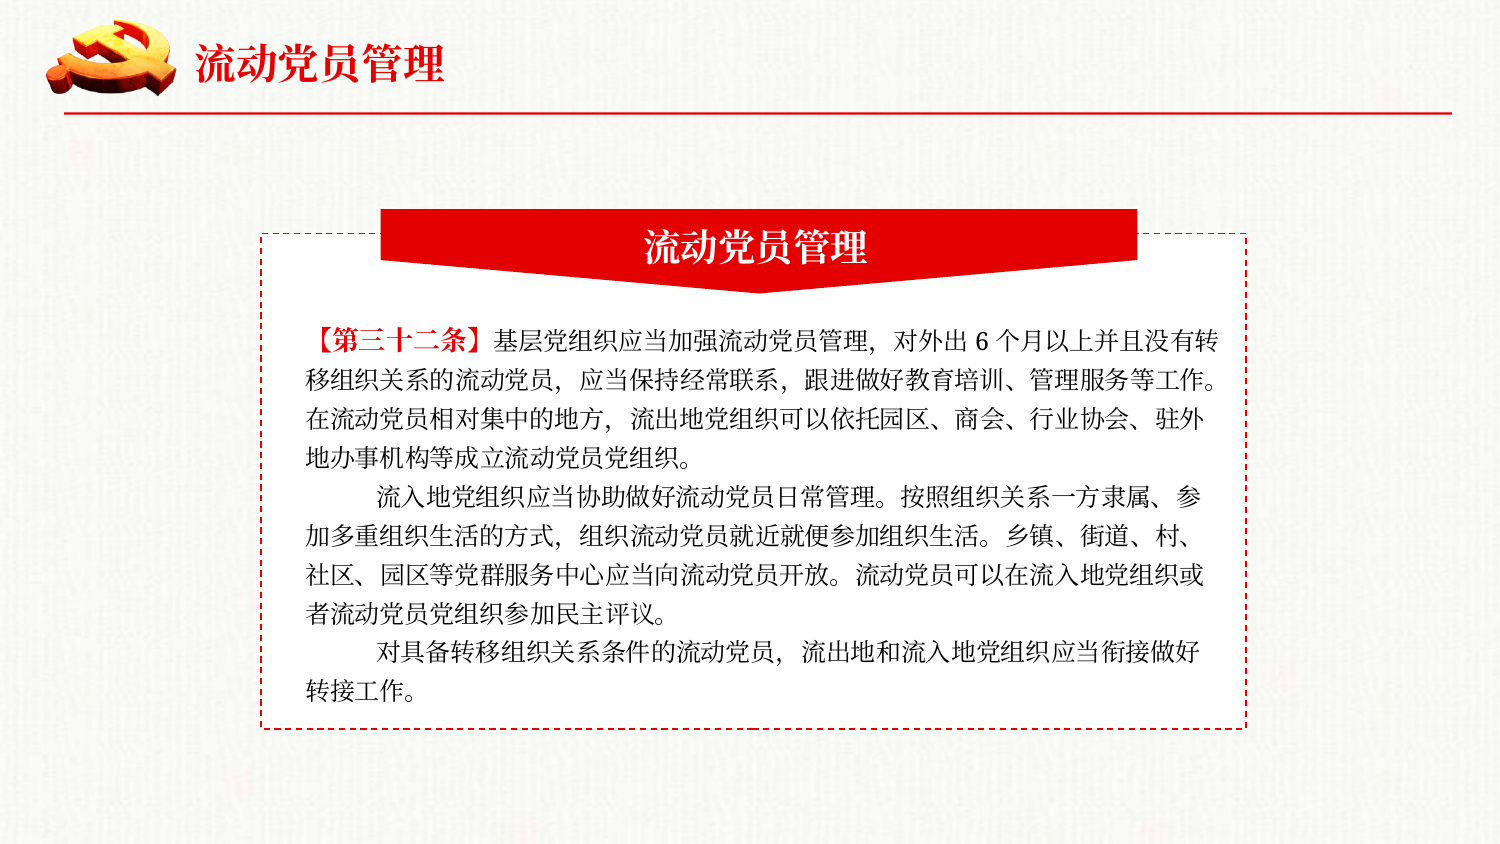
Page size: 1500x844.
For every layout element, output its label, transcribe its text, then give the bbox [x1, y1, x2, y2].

picture [0, 0, 1500, 844]
text_box [259, 231, 1248, 731]
text_box 流动党员管理 [183, 32, 786, 94]
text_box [380, 208, 1138, 294]
text_box 【第三十二条】基层党组织应当加强流动党员管理，对外出6个月以上并且没有转移组织关系的流动党员，应当保持经常联系，跟进做好教育培训、管理服务等工作。在流动党员相对集中的地方，流出地党组织可以依托园区、商会、行业协会、驻外地办事机构等成立流动党员党组织。 流入地党组织应当协助做好流动党员日常管理。按照组织关系一方隶属、参加多重组织生活的方式，组织流动党员就近就便参加组织生活。乡镇、街道、村、社区、园区等党群服务中心应当向流动党员开放。流动党员可以在流入地党组织或者流动党员党组织参加民主评议。 对具备转移组织关系条件的流动党员，流出地和流入地党组织应当衔接做好转接工作。 [290, 305, 1237, 714]
